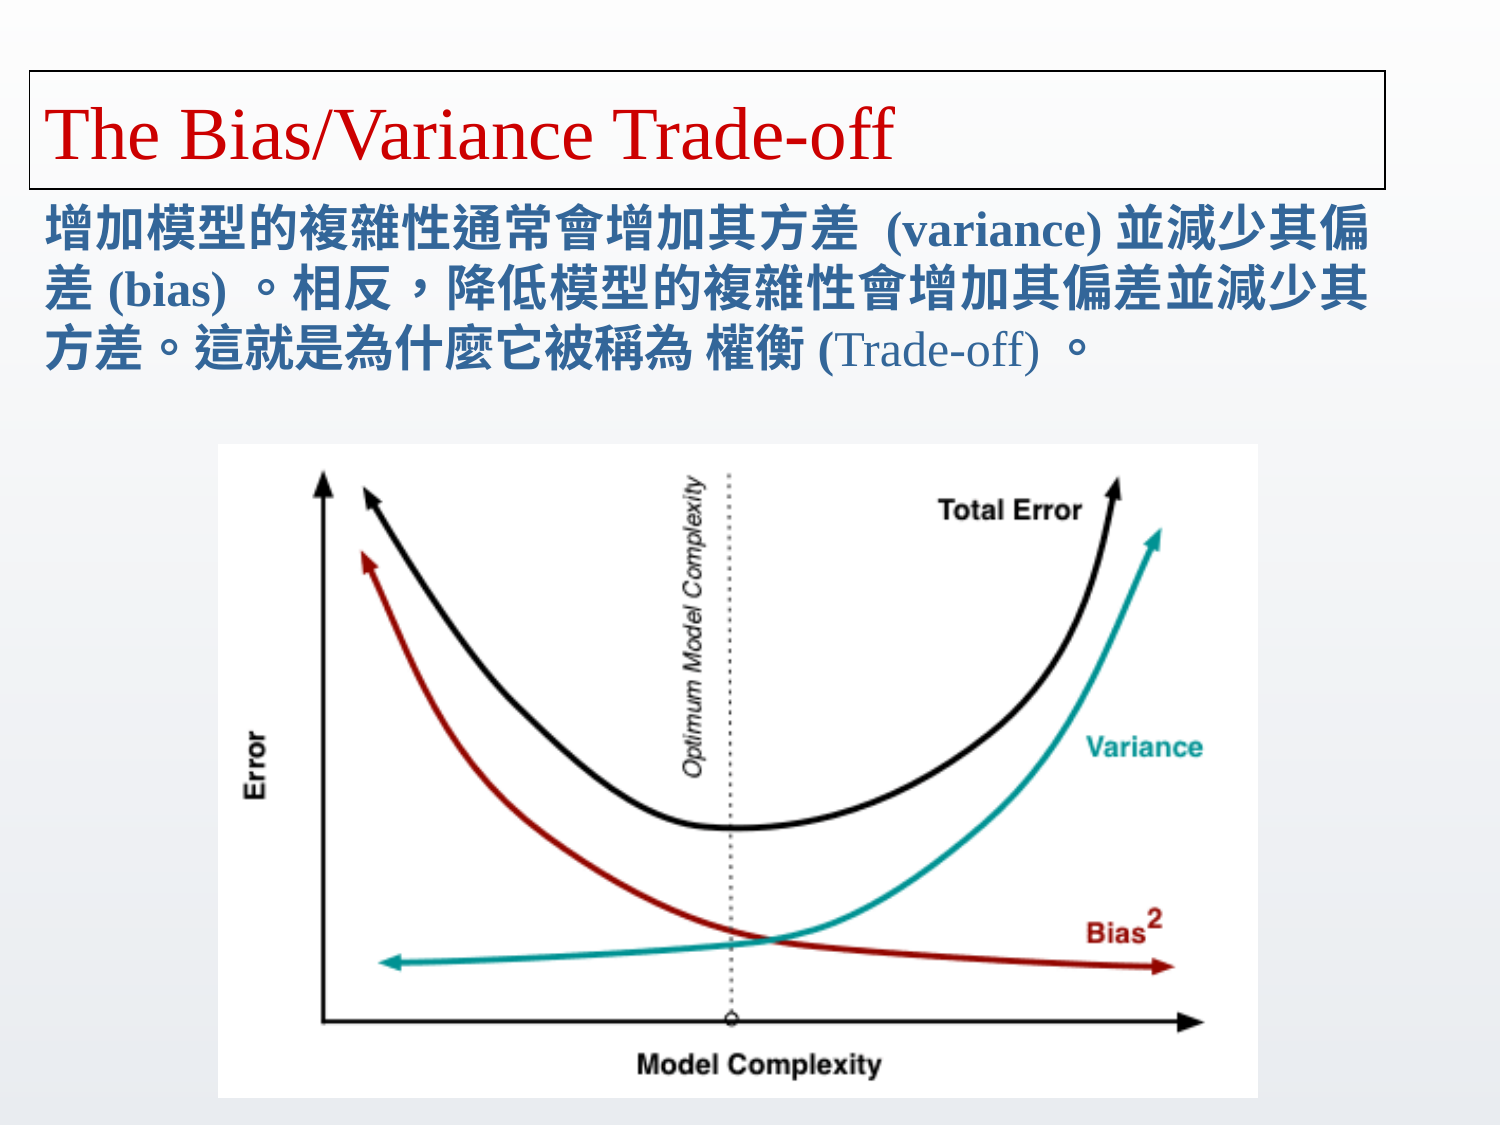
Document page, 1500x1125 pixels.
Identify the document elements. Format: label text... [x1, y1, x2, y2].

list 增加模型的複雜性通常會增加其方差 (variance)並減少其偏差(bias)。相反，降低模型的複雜性會增加其偏差並減少其方差。這就是為什麼它被稱為 權衡(Trade-off)。 [29, 189, 1386, 1017]
title The Bias/Variance Trade-off [29, 70, 1386, 189]
picture [218, 444, 1258, 1098]
